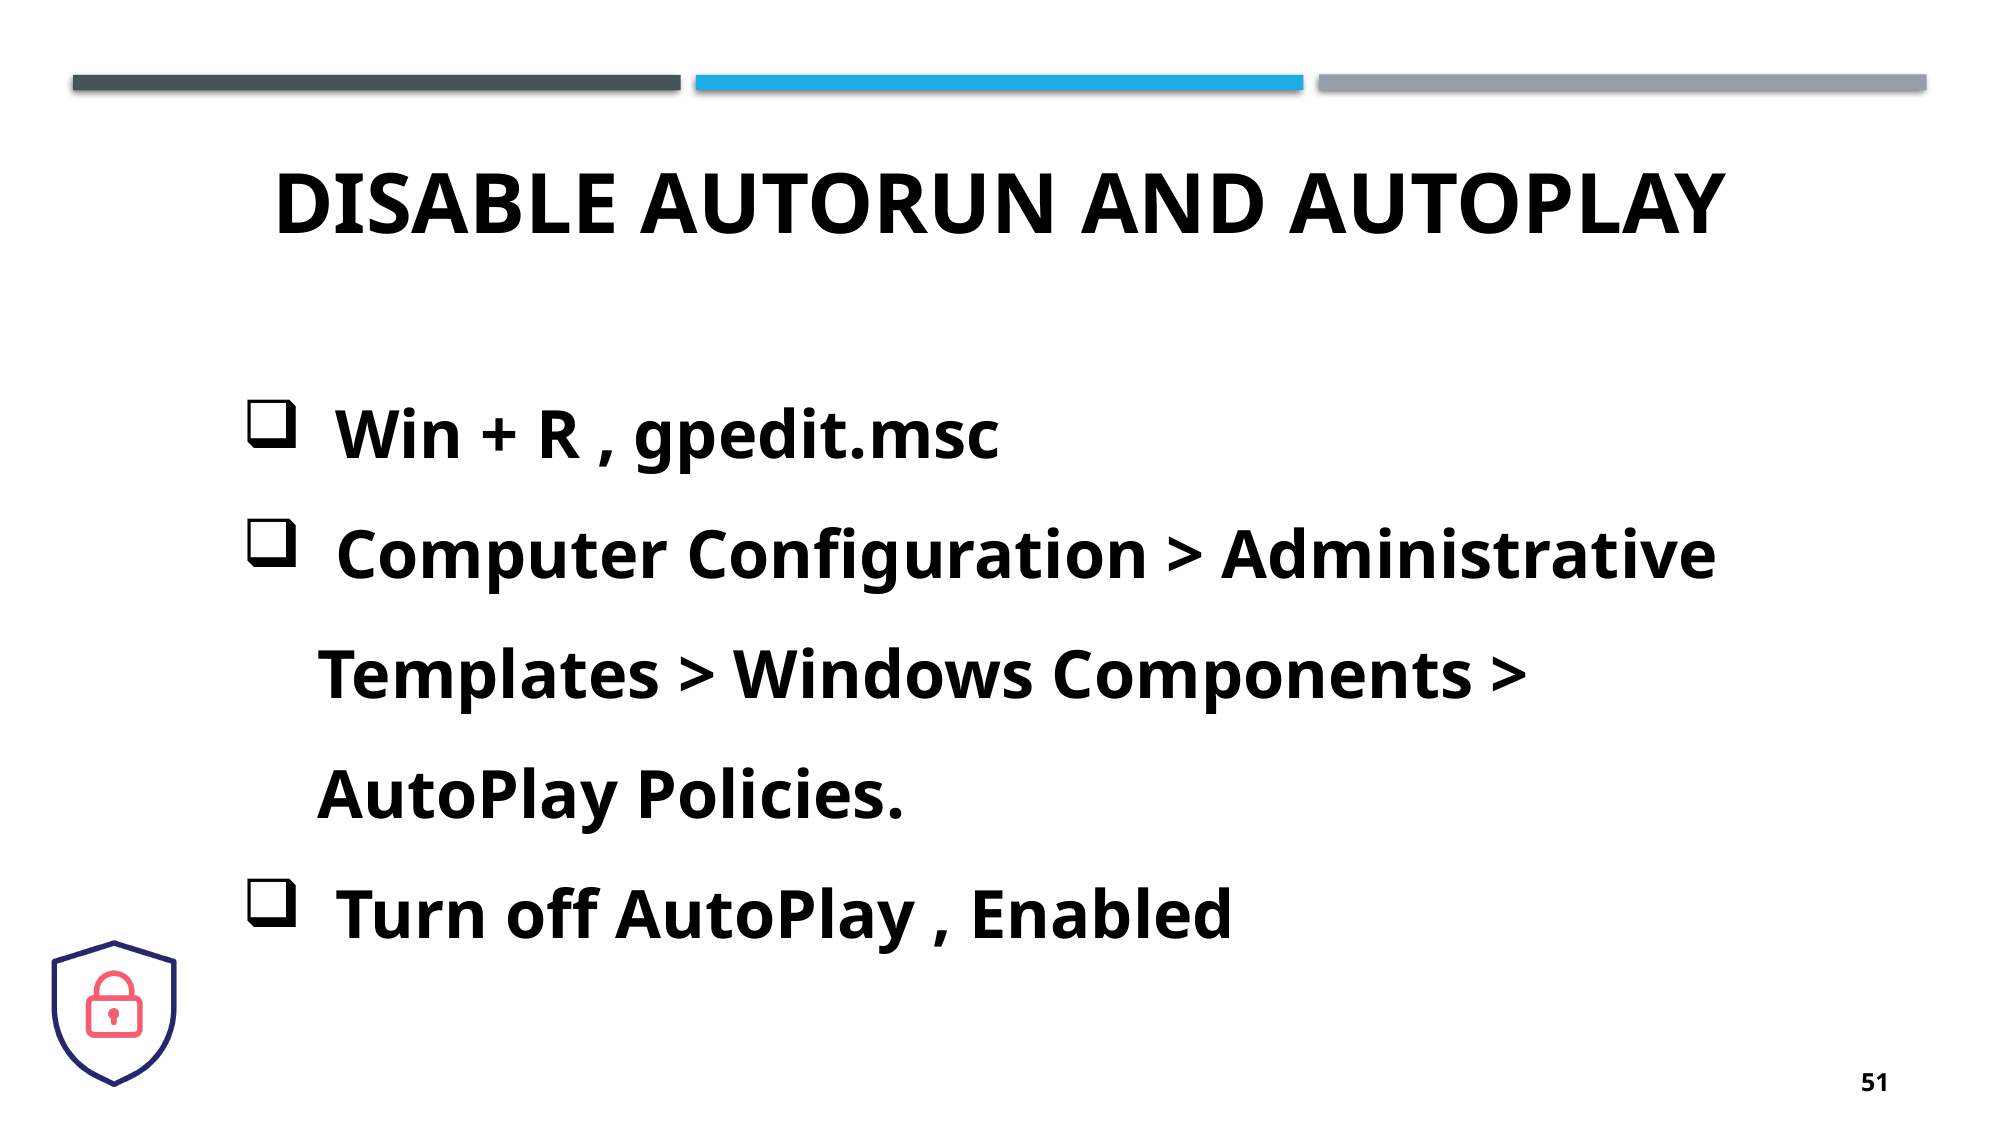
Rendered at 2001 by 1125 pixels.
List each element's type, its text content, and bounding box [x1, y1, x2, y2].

title Disable Autorun and Autoplay [95, 115, 1905, 258]
slide_number 51 [1732, 1053, 1905, 1114]
picture [12, 913, 214, 1115]
text_box Win + R , gpedit.msc Computer Configuration > Administrative Templates > Windows Components > AutoPlay Policies. Turn off AutoPlay , Enabled [218, 344, 1815, 960]
